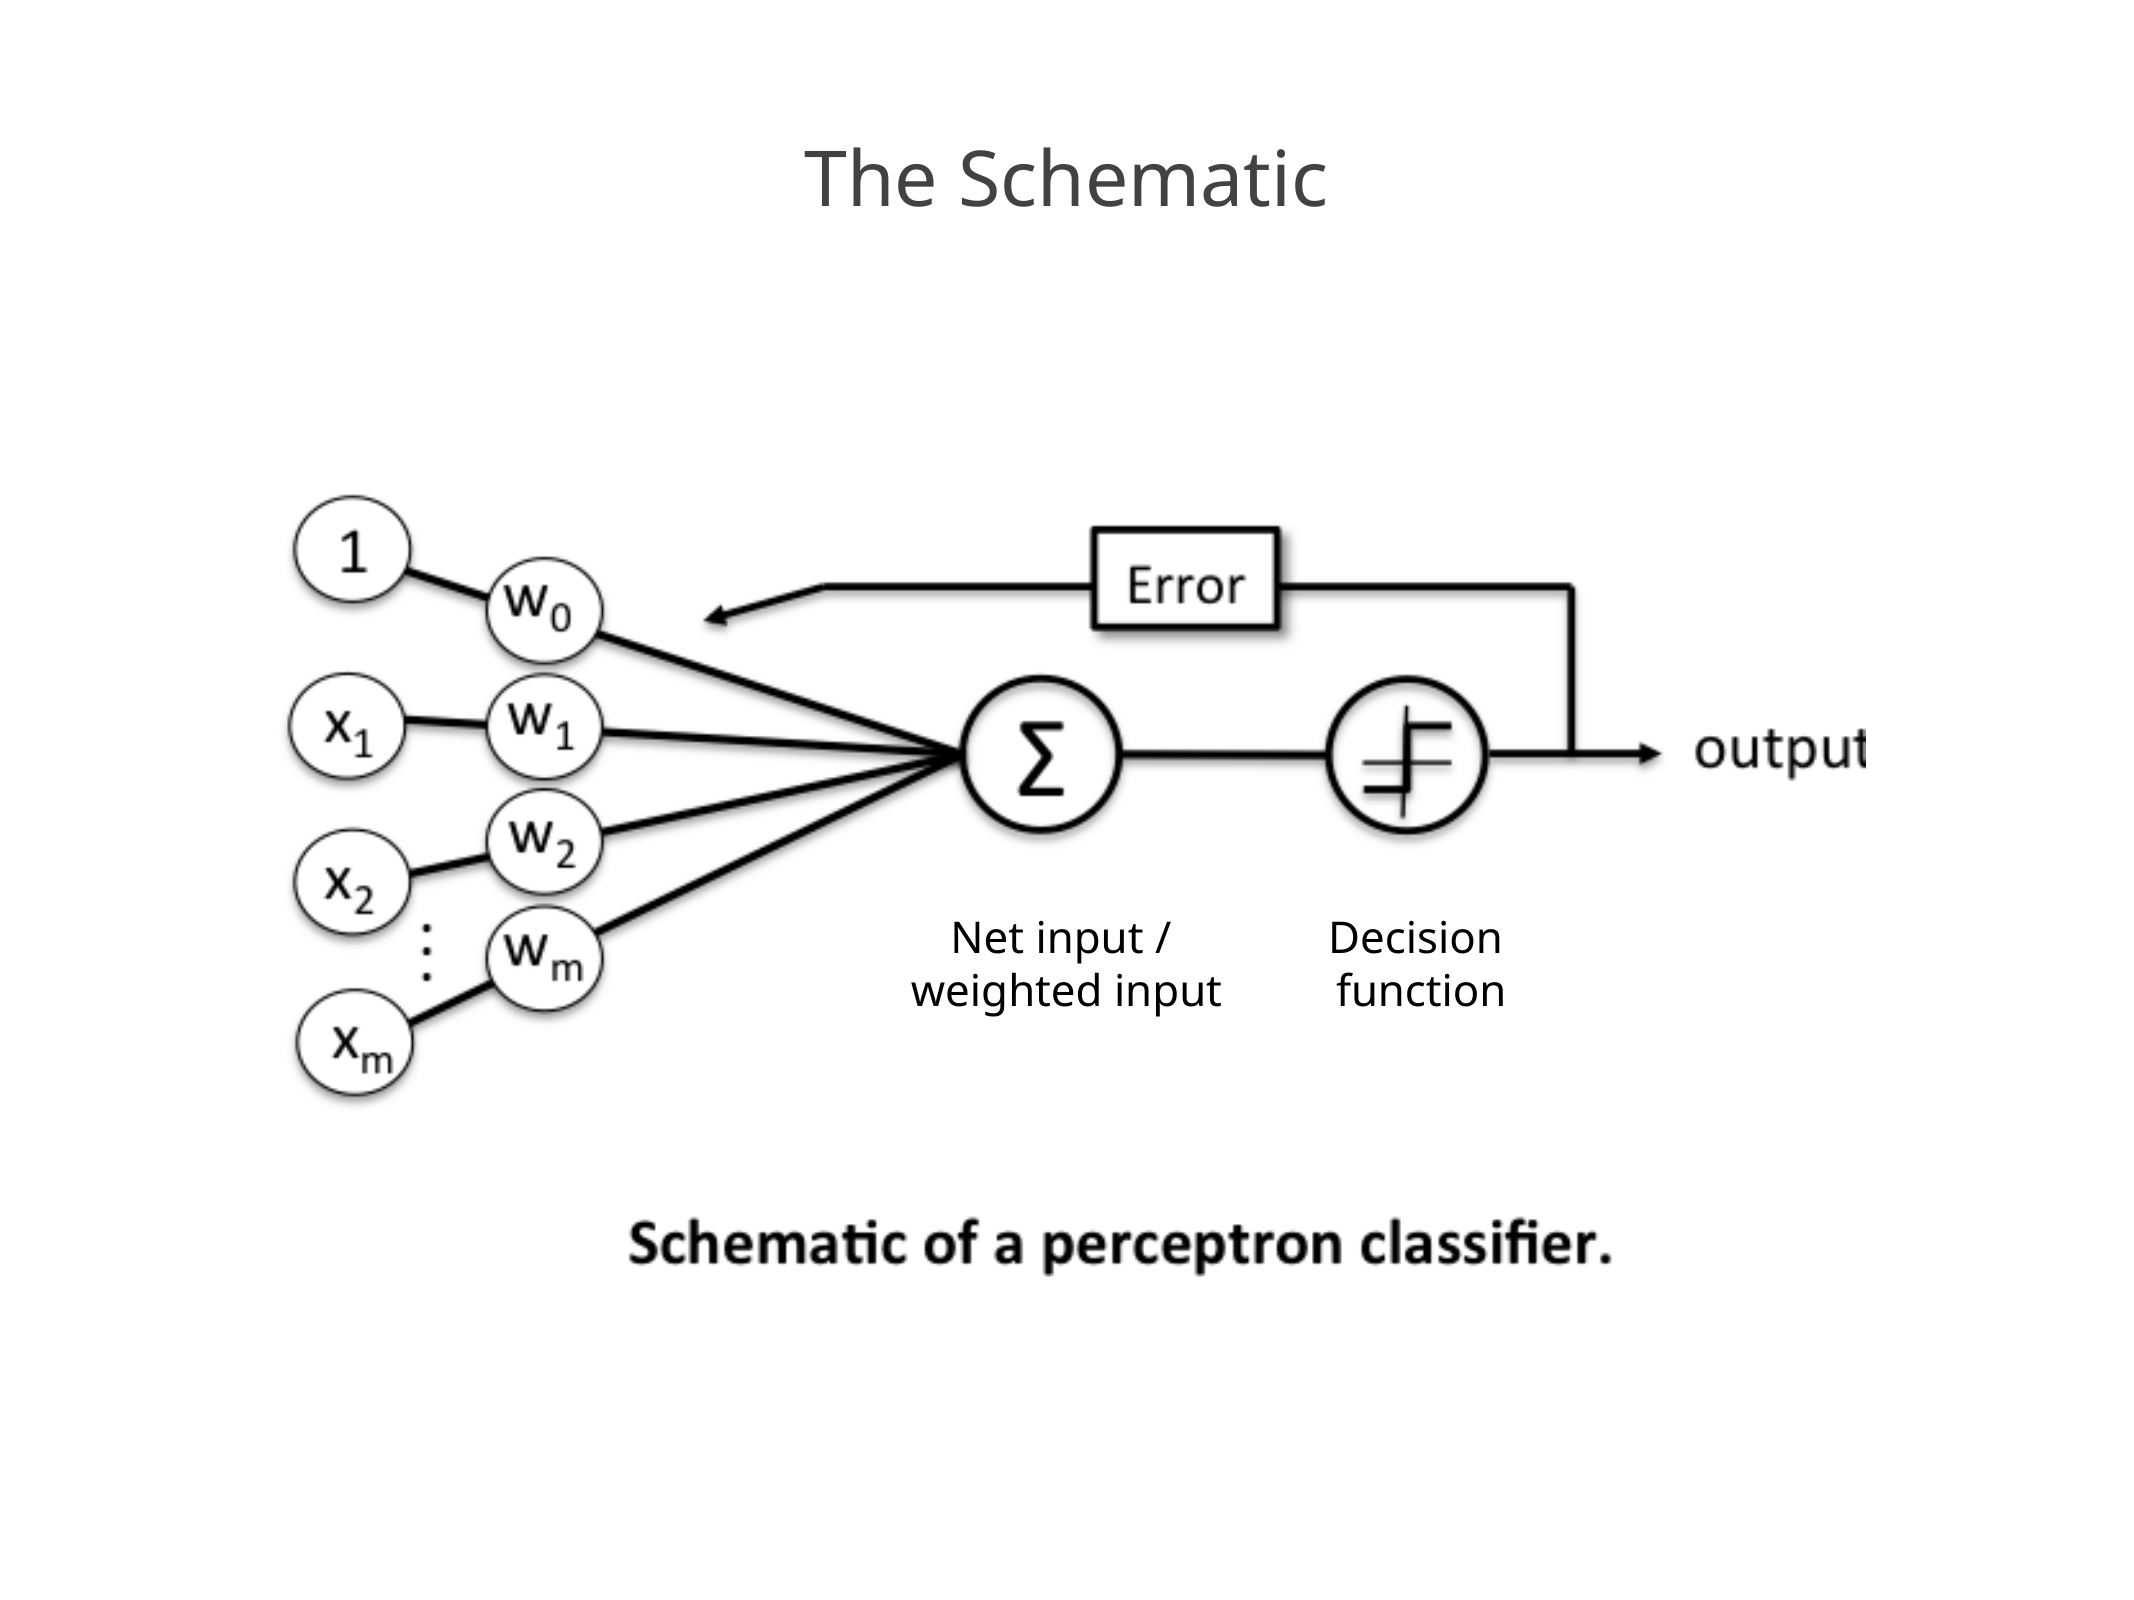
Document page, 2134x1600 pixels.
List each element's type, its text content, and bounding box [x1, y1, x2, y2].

picture [267, 401, 1866, 1463]
text_box The Schematic [725, 121, 1409, 231]
